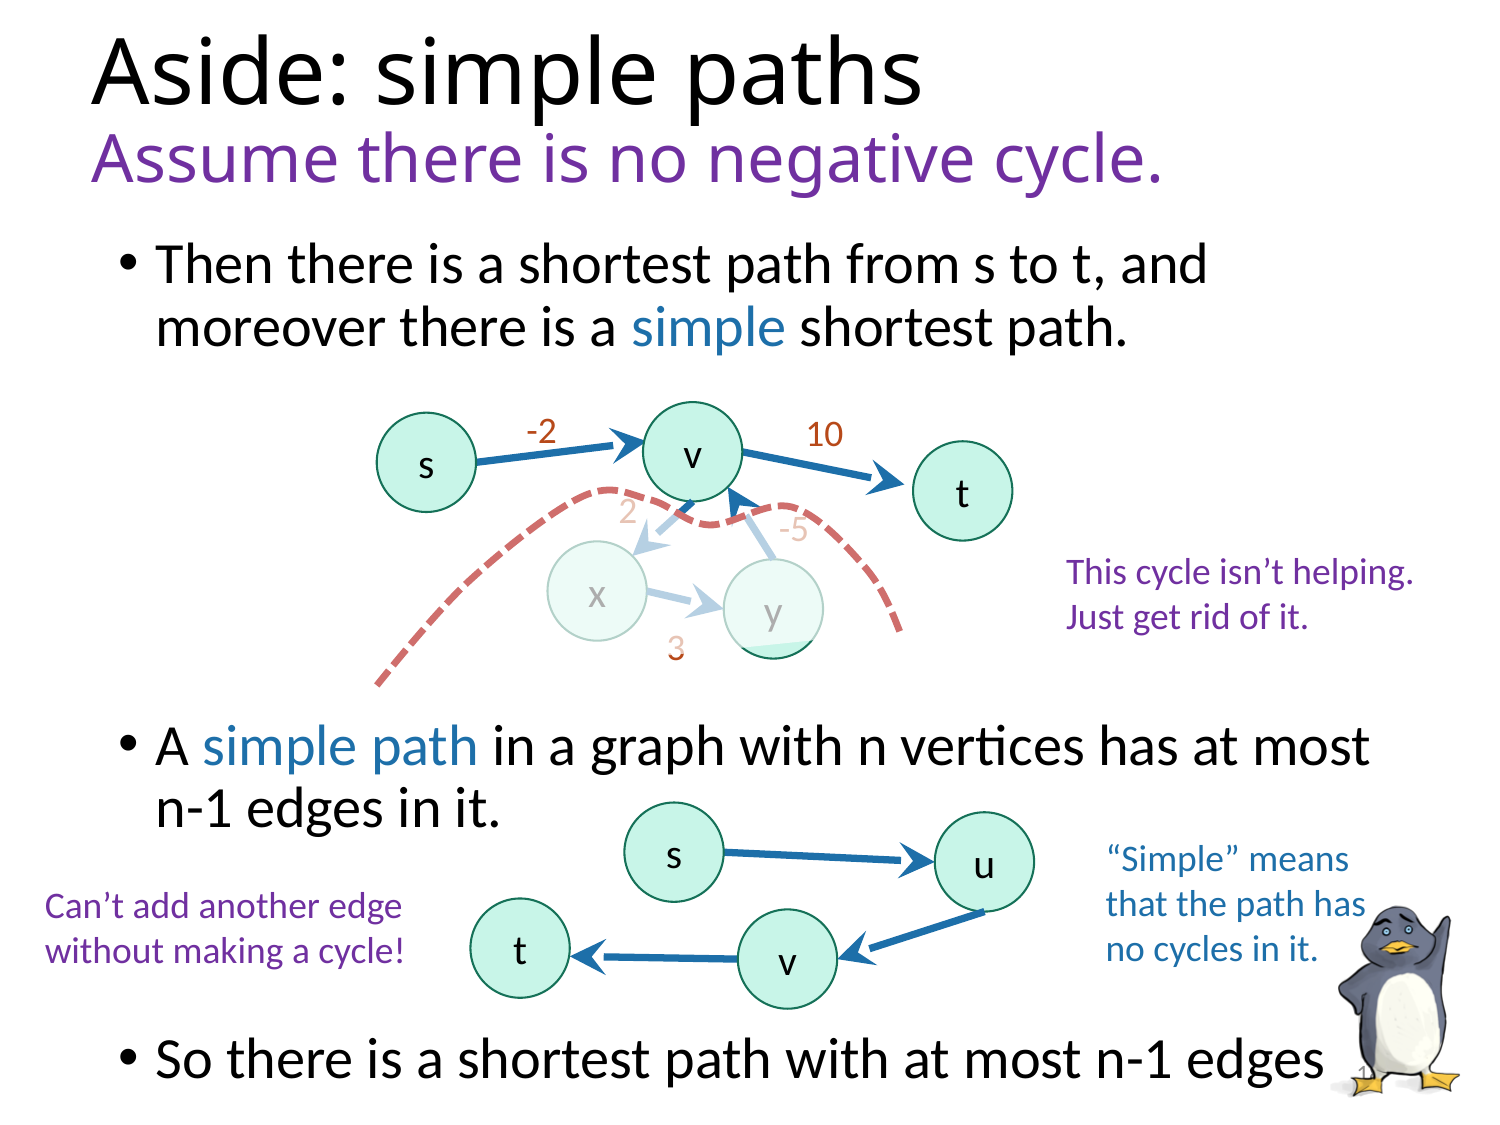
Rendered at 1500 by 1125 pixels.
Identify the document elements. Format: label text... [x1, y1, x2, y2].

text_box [569, 956, 738, 960]
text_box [837, 911, 985, 960]
title Aside: simple paths Assume there is no negative cycle. [76, 2, 1371, 220]
text_box This cycle isn’t helping. Just get rid of it. [1051, 539, 1440, 645]
list Then there is a shortest path from s to t, and moreover there is a simple shortest path. A simple path in a graph with n vertices has at most n-1 edges in it. So there is a shortest path with at most n-1 edges [103, 226, 1397, 1125]
slide_number 18 [1059, 1042, 1312, 1103]
text_box t [469, 897, 571, 999]
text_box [723, 852, 935, 862]
text_box “Simple” means that the path has no cycles in it. [1090, 826, 1391, 976]
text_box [376, 399, 1013, 676]
text_box u [933, 811, 1036, 913]
text_box Can’t add another edge without making a cycle! [30, 873, 459, 979]
text_box s [623, 801, 725, 903]
text_box v [736, 908, 839, 1010]
picture [1312, 891, 1476, 1125]
text_box [375, 676, 469, 687]
